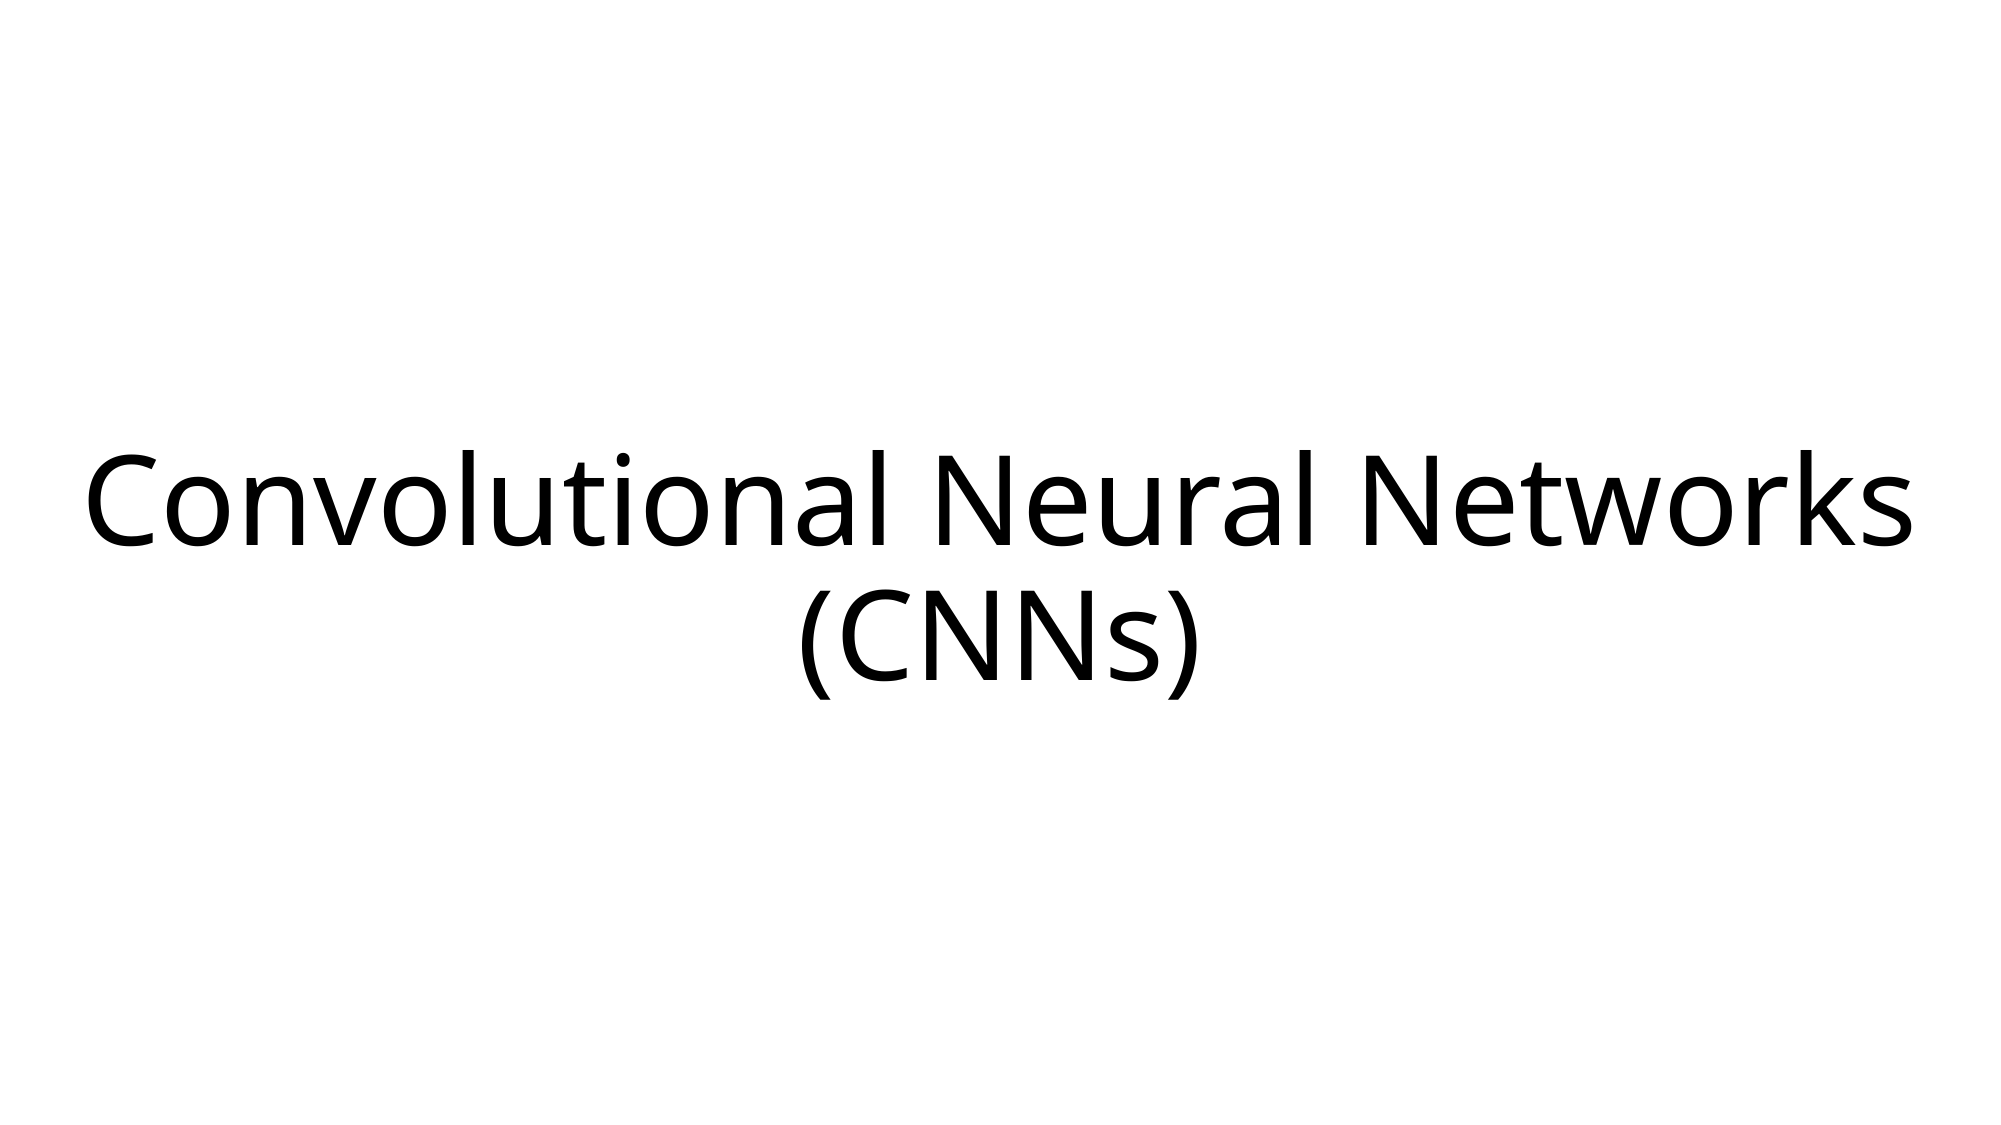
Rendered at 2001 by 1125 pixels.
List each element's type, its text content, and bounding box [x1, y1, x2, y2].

title Convolutional Neural Networks (CNNs) [30, 409, 1970, 716]
